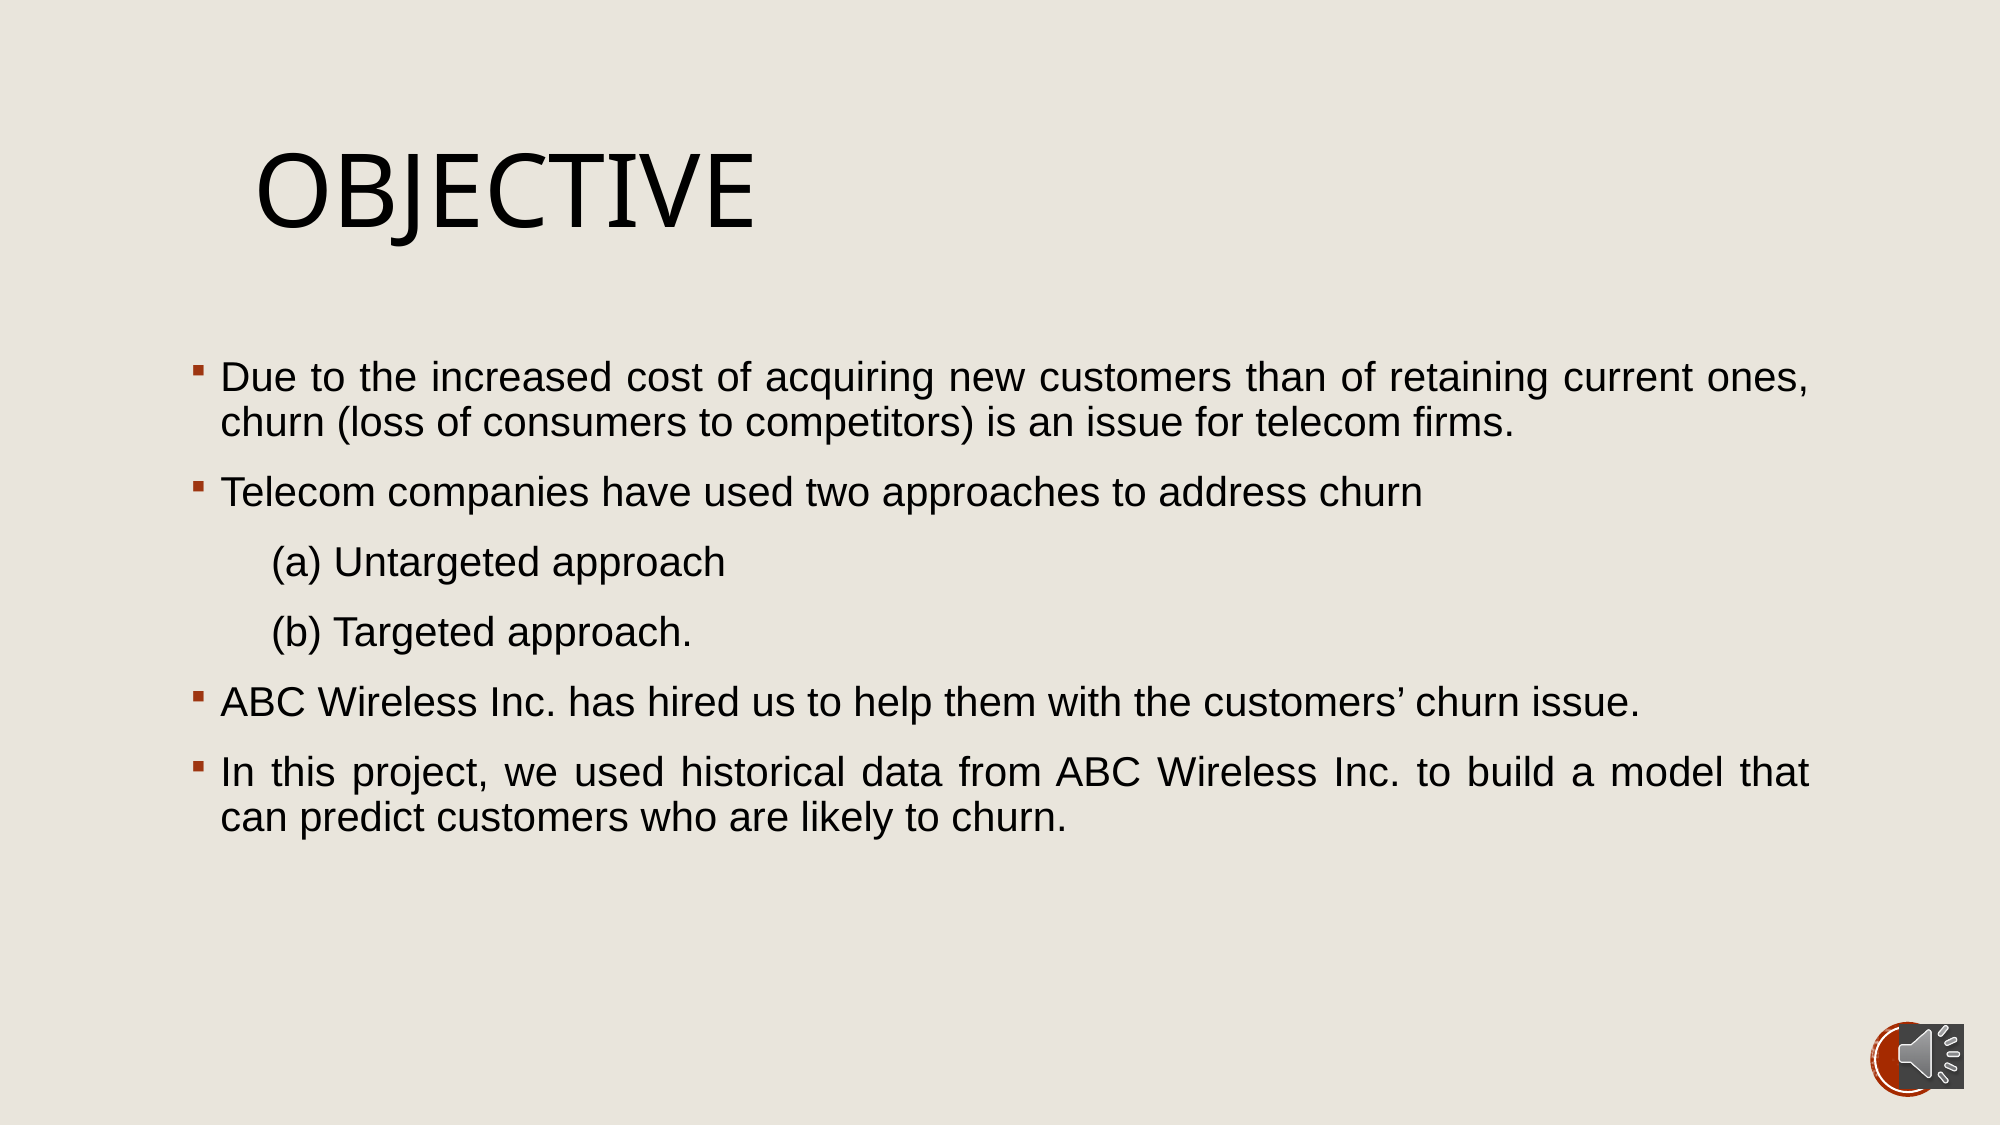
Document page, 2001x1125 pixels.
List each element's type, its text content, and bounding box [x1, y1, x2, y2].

list Due to the increased cost of acquiring new customers than of retaining current ones, churn (loss of consumers to competitors) is an issue for telecom firms. Telecom companies have used two approaches to address churn (a) Untargeted approach (b) Targeted approach. ABC Wireless Inc. has hired us to help them with the customers’ churn issue. In this project, we used historical data from ABC Wireless Inc. to build a model that can predict customers who are likely to churn. [175, 348, 1826, 1013]
title objective [238, 131, 1814, 258]
picture [1898, 1023, 1964, 1089]
